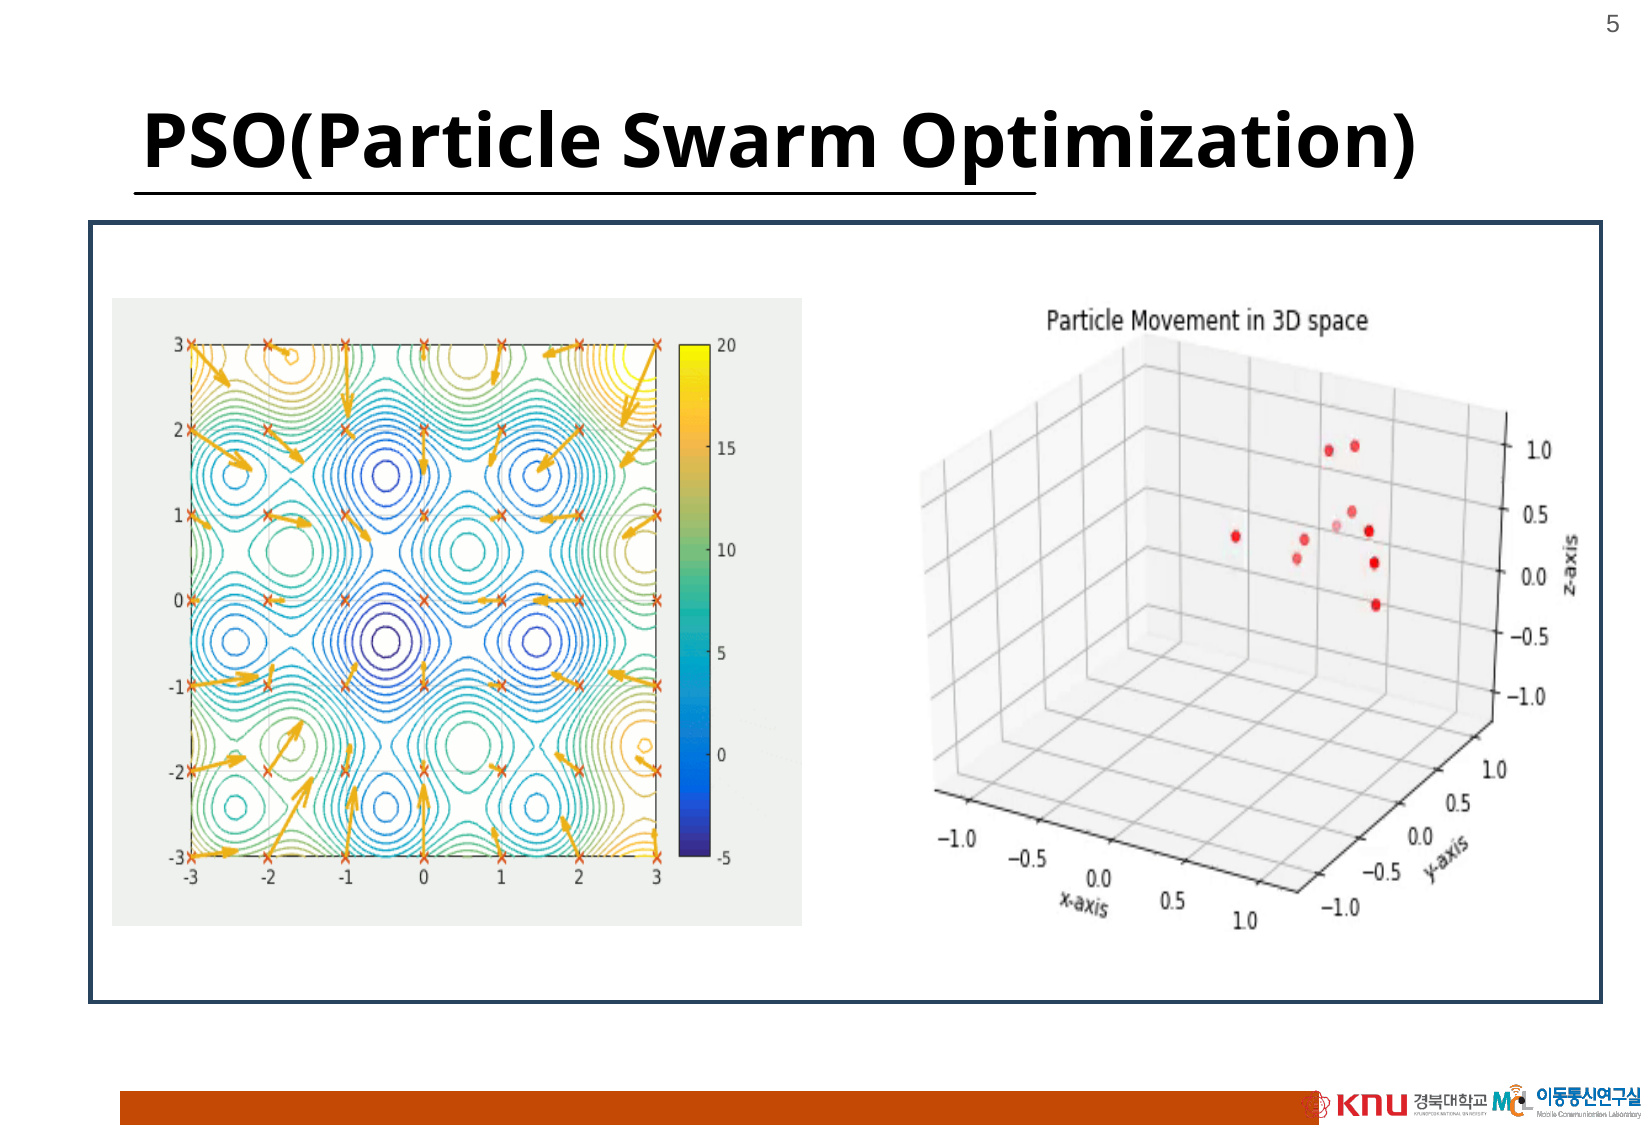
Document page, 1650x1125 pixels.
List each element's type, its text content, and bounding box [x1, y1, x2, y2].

picture [1301, 1090, 1487, 1118]
picture [837, 293, 1580, 932]
picture [1490, 1083, 1644, 1119]
text_box [90, 222, 1602, 1003]
title PSO(Particle Swarm Optimization) [126, 94, 1507, 191]
picture [112, 298, 802, 927]
